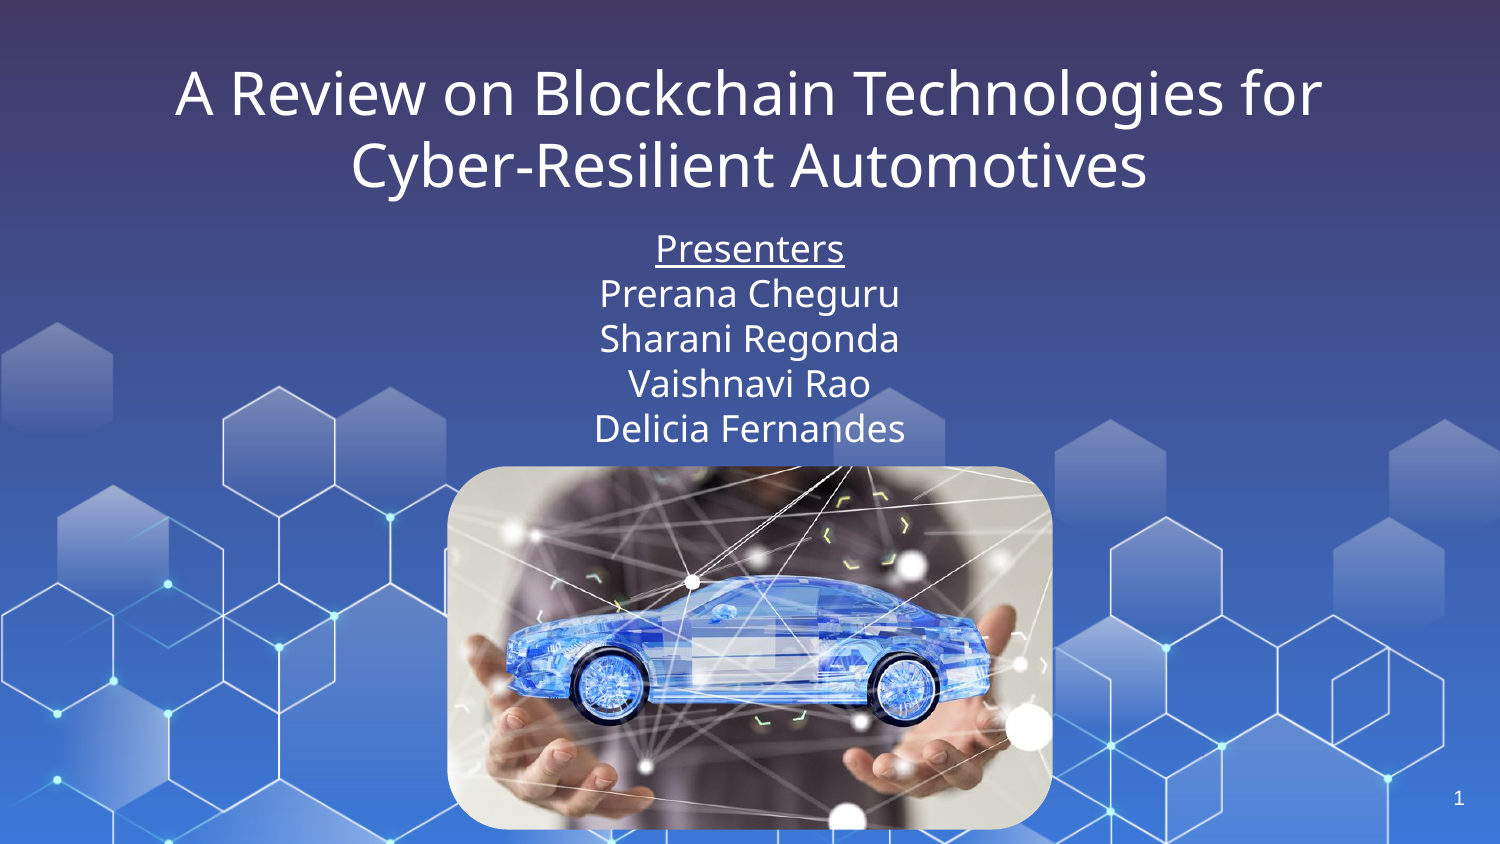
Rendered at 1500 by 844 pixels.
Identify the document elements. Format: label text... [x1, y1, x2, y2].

title A Review on Blockchain Technologies for Cyber-Resilient Automotives [75, 39, 1425, 209]
picture [2, 322, 1500, 844]
slide_number ‹#› [1389, 764, 1480, 830]
subtitle Presenters Prerana Cheguru Sharani Regonda Vaishnavi Rao Delicia Fernandes [52, 209, 1447, 419]
